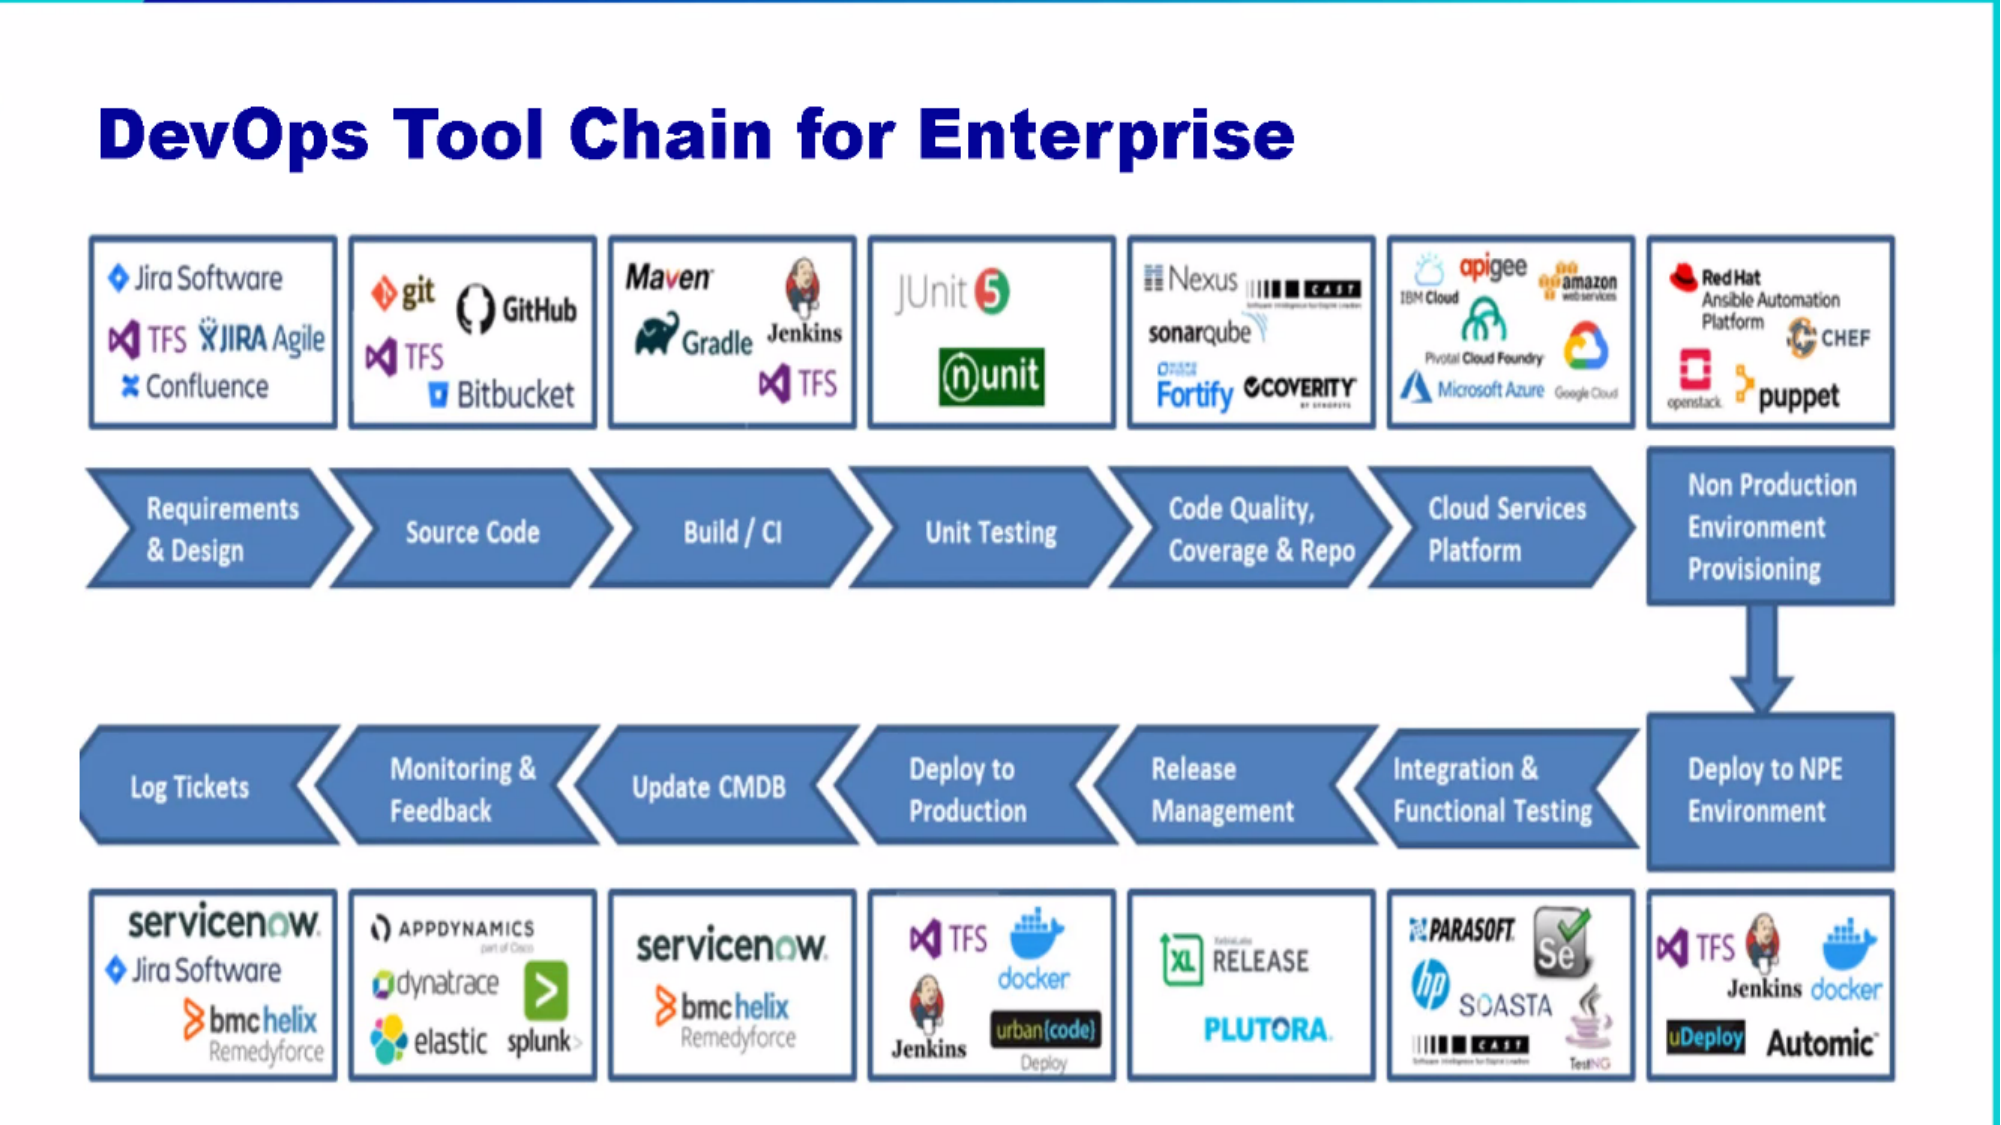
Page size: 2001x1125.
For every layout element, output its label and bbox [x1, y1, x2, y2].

list [0, 0, 2000, 1125]
